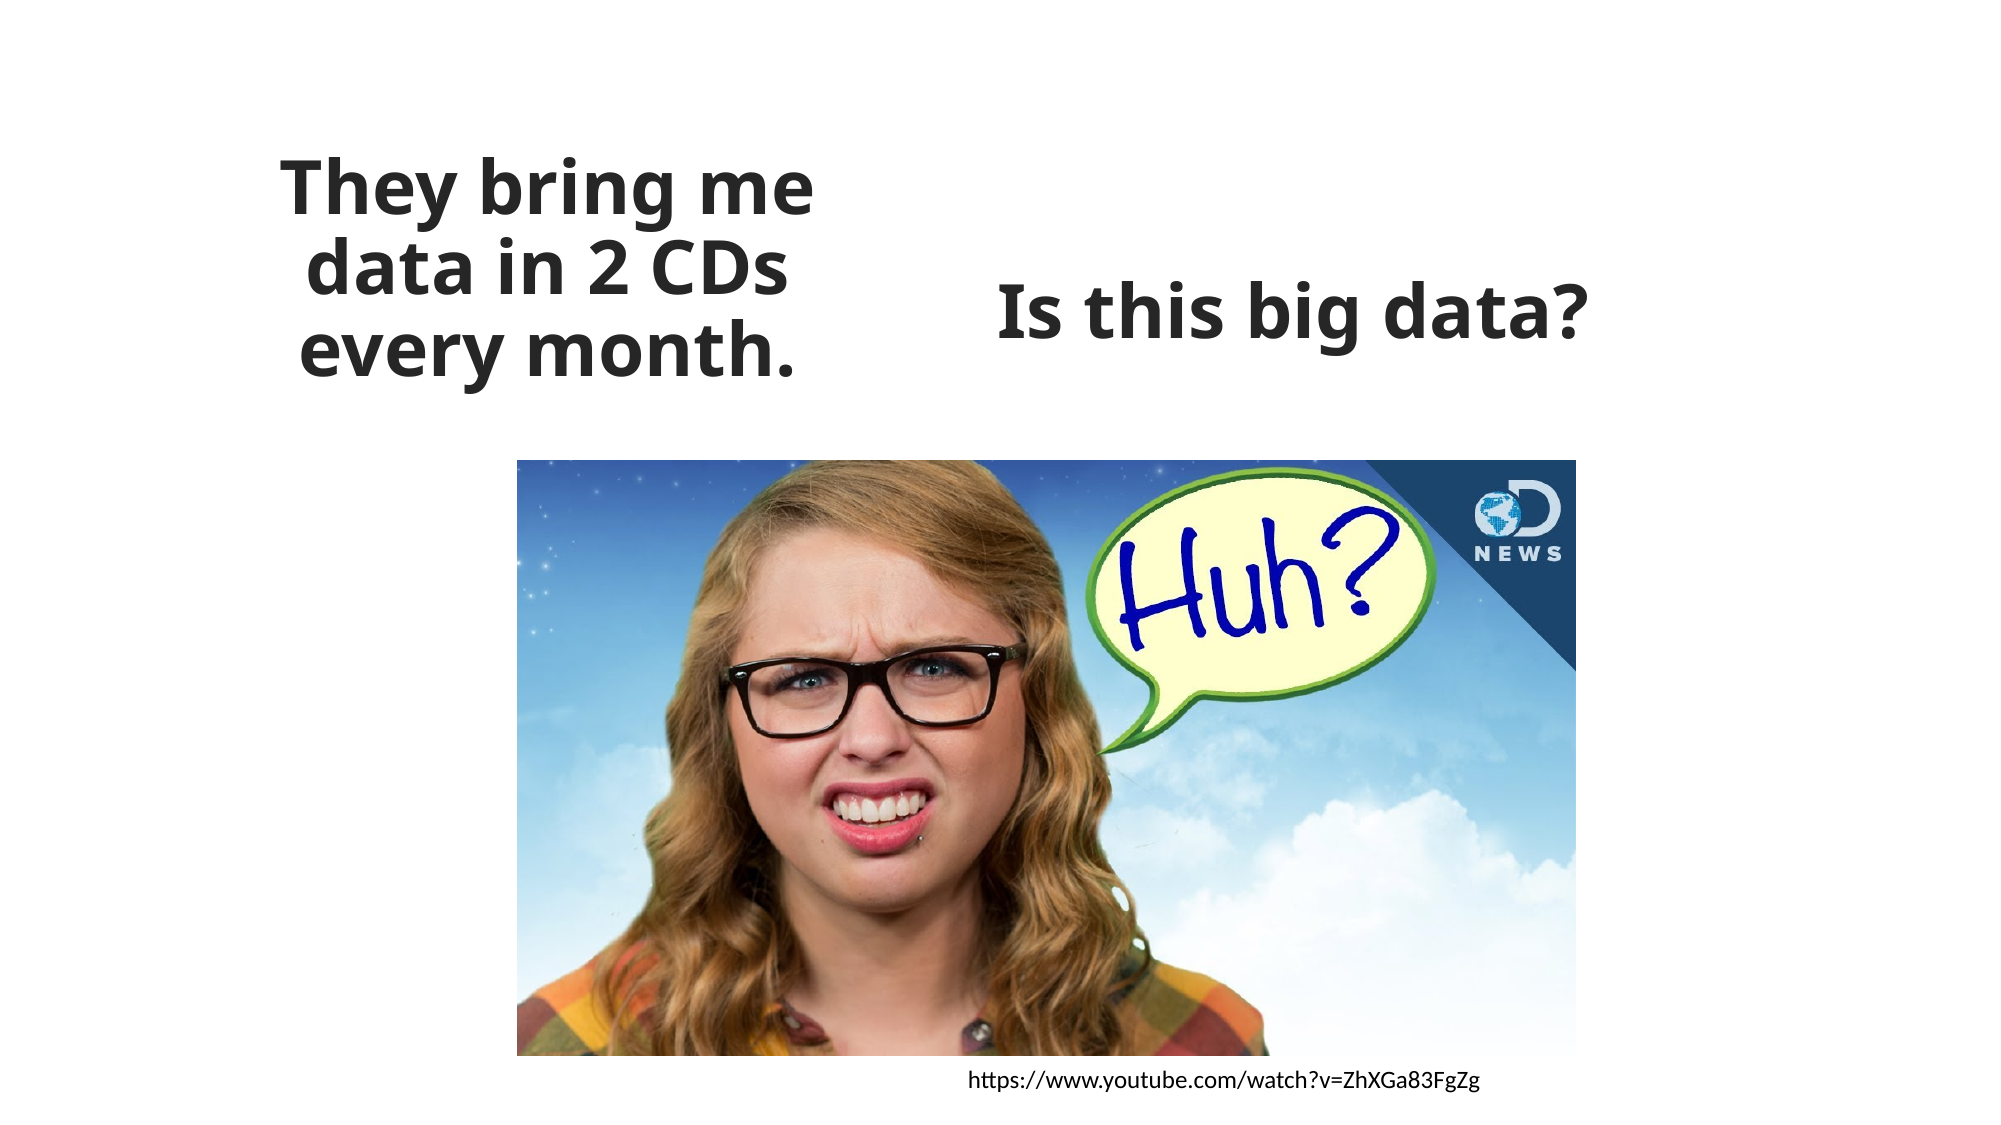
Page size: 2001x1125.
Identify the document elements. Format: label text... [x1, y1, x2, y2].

title They bring me data in 2 CDs every month. [236, 116, 860, 400]
text_box Is this big data? [982, 153, 1605, 363]
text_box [517, 460, 1576, 1102]
